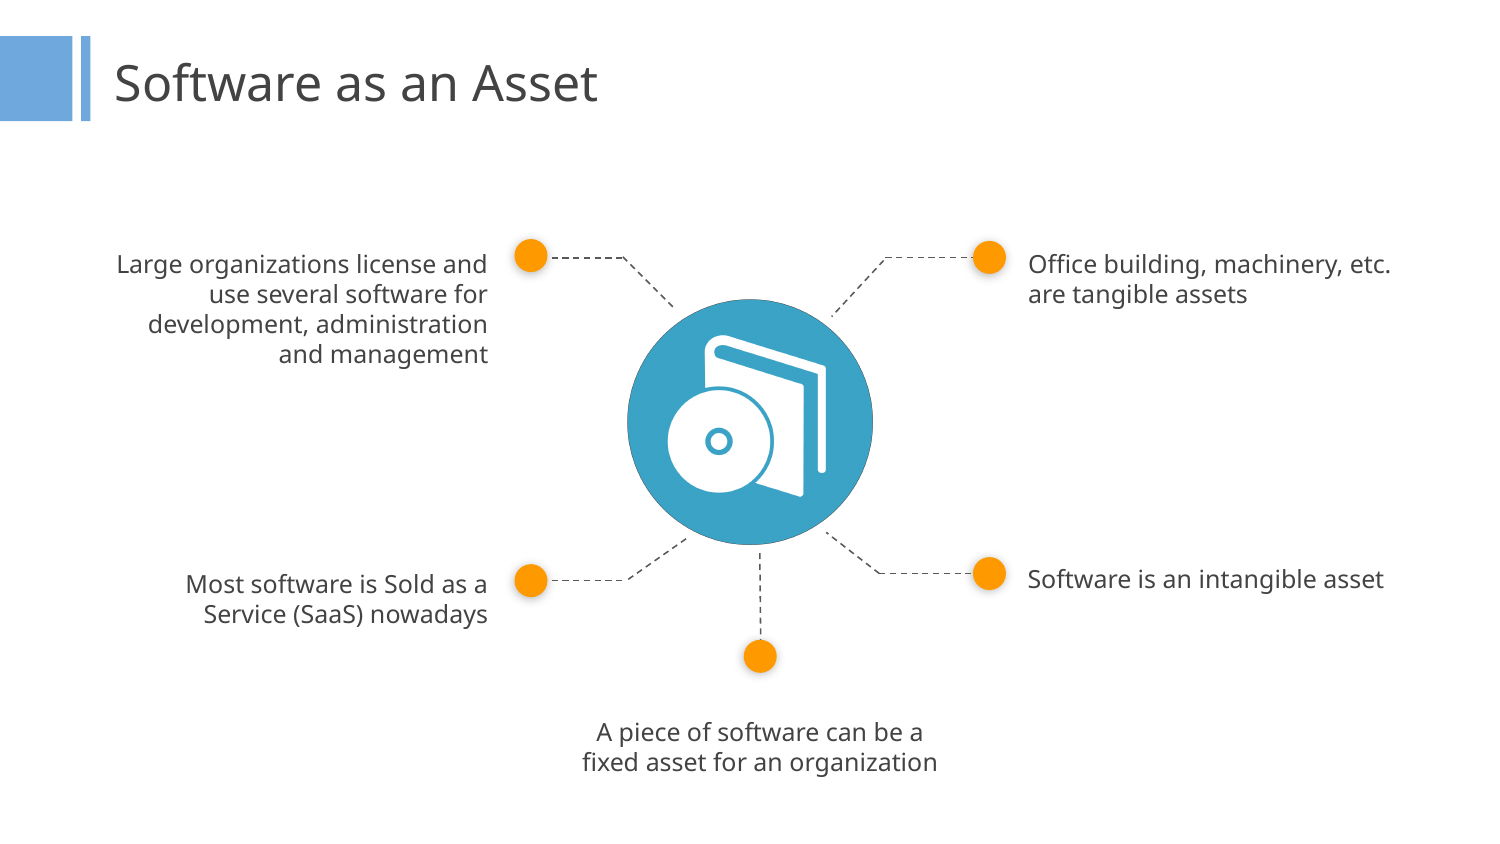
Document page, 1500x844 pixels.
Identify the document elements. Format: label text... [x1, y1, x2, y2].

text_box A piece of software can be a fixed asset for an organization [553, 701, 967, 787]
text_box Software is an intangible asset [1012, 548, 1426, 602]
text_box [973, 557, 1007, 591]
text_box [743, 640, 777, 673]
text_box Office building, machinery, etc. are tangible assets [1013, 233, 1427, 375]
text_box [0, 36, 73, 122]
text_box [825, 532, 880, 574]
text_box [973, 240, 1007, 274]
text_box Software as an Asset [99, 36, 1142, 122]
text_box Most software is Sold as a Service (SaaS) nowadays [90, 553, 504, 639]
picture [614, 286, 886, 558]
text_box Large organizations license and use several software for development, administration and management [90, 233, 504, 375]
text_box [831, 260, 884, 317]
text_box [622, 256, 676, 310]
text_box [625, 538, 687, 581]
text_box [81, 36, 91, 122]
text_box [514, 564, 548, 598]
text_box [514, 239, 548, 273]
